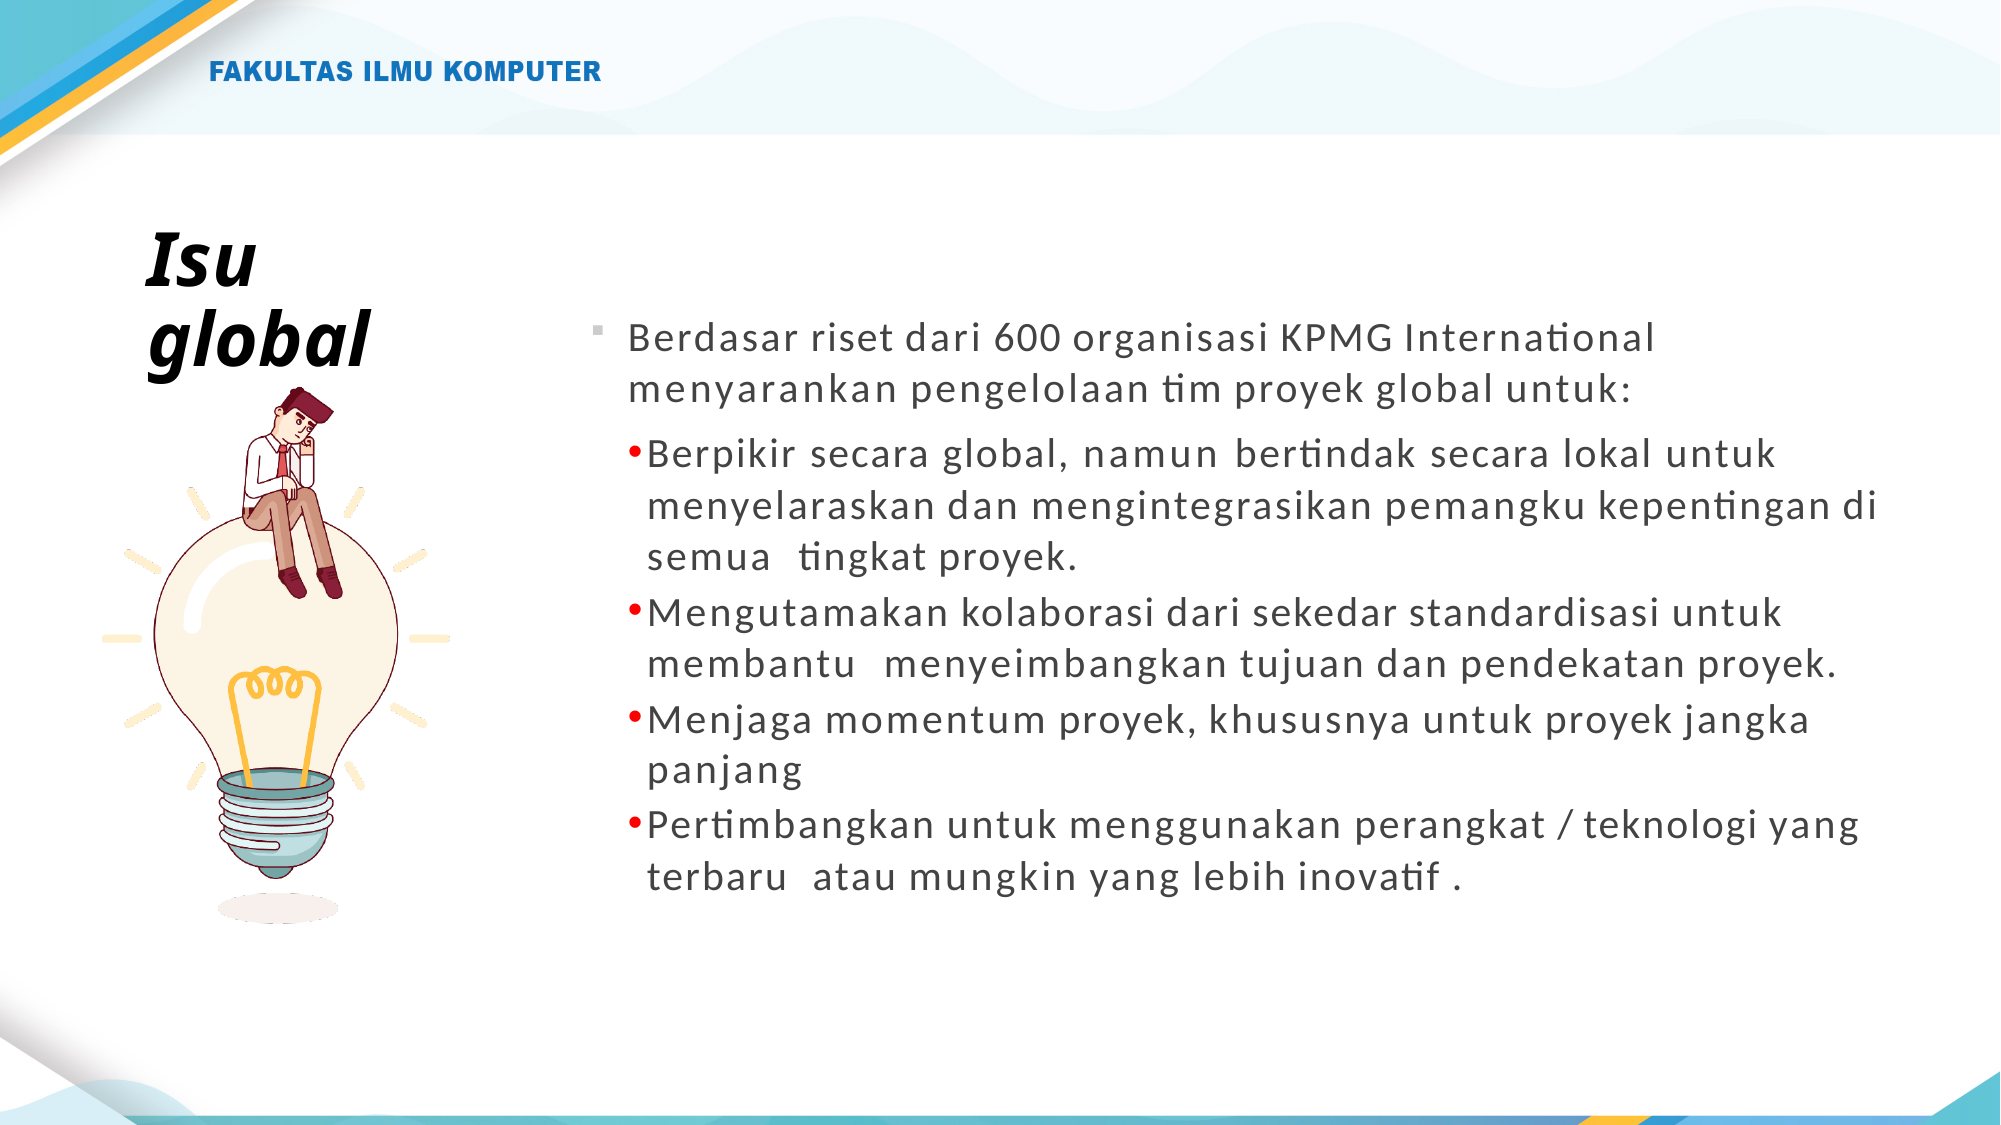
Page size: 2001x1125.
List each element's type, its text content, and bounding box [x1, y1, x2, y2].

picture [0, 0, 2000, 1125]
text_box Isu global [132, 251, 483, 322]
text_box Berdasar riset dari 600 organisasi KPMG International menyarankan pengelolaan tim proyek global untuk: Berpikir secara global, namun bertindak secara lokal untuk menyelaraskan dan mengintegrasikan pemangku kepentingan di semua tingkat proyek. Mengutamakan kolaborasi dari sekedar standardisasi untuk membantu menyeimbangkan tujuan dan pendekatan proyek. Menjaga momentum proyek, khususnya untuk proyek jangka panjang Pertimbangkan untuk menggunakan perangkat / teknologi yang terbaru atau mungkin yang lebih inovatif . [573, 302, 1988, 906]
